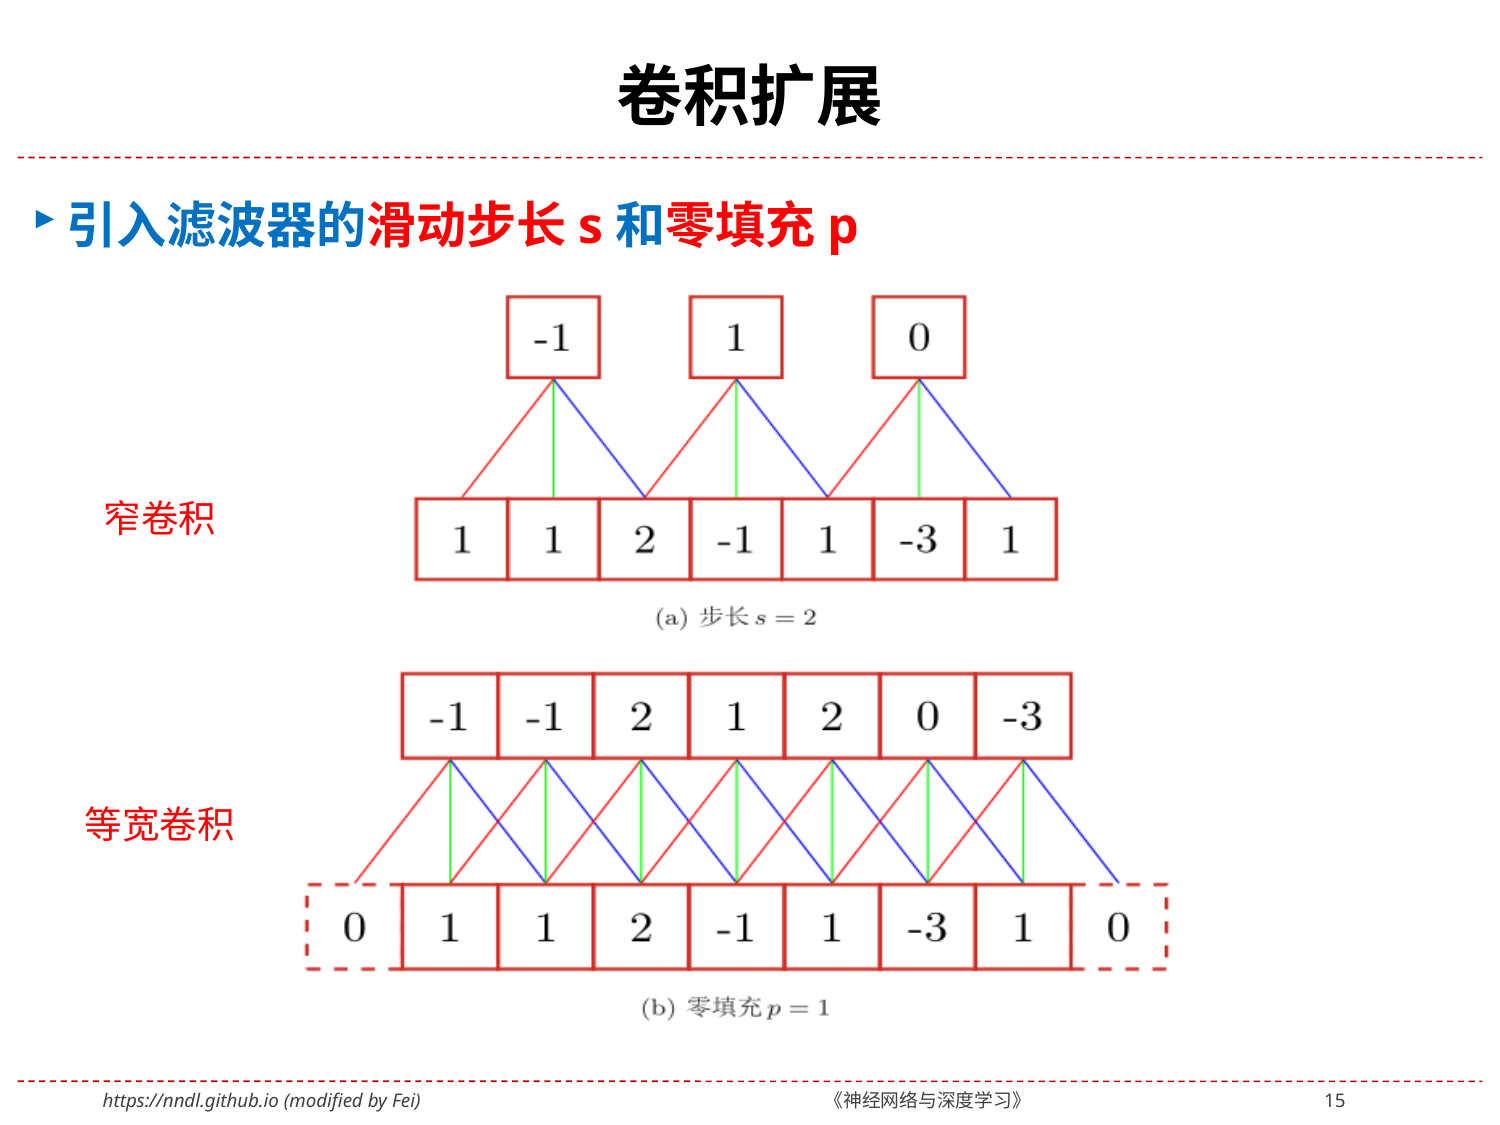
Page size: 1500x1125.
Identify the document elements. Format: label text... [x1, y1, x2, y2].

list 引入滤波器的滑动步长s和零填充p [17, 173, 1483, 1043]
title 卷积扩展 [17, 24, 1483, 142]
text_box 等宽卷积 [70, 793, 250, 854]
text_box 窄卷积 [88, 487, 232, 547]
picture [272, 281, 1228, 1030]
